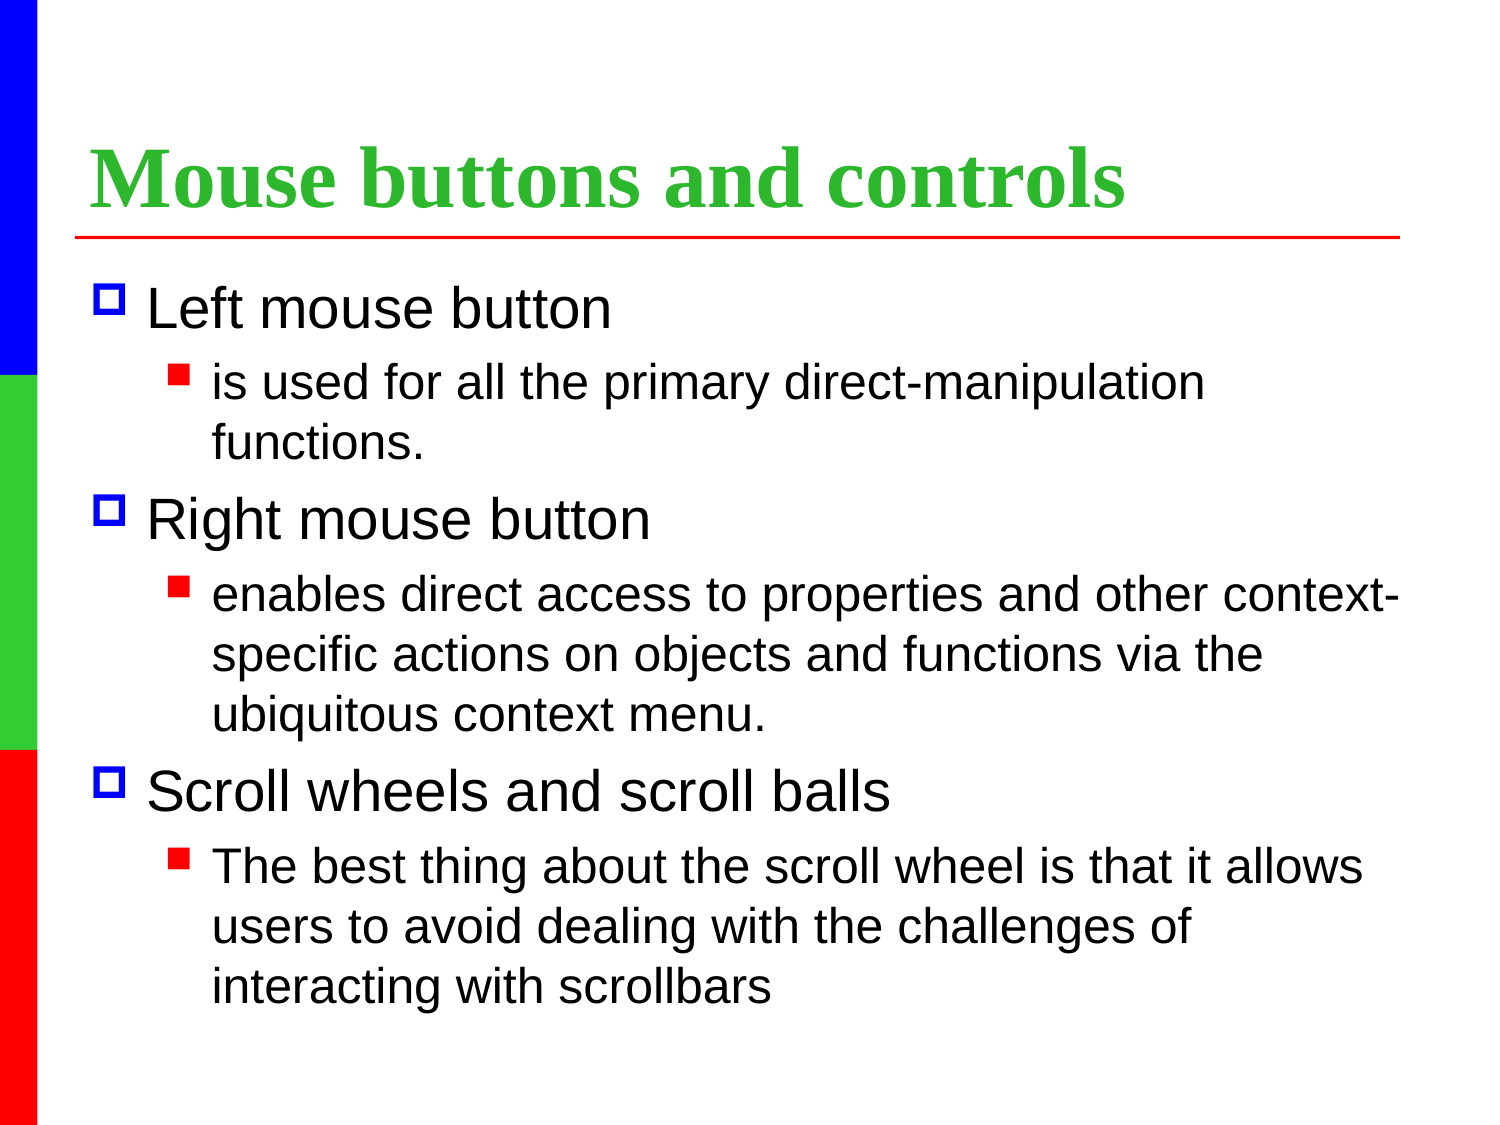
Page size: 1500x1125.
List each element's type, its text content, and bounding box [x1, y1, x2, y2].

title Mouse buttons and controls [74, 45, 1426, 233]
list Left mouse button is used for all the primary direct-manipulation functions. Right mouse button enables direct access to properties and other context-specific actions on objects and functions via the ubiquitous context menu. Scroll wheels and scroll balls The best thing about the scroll wheel is that it allows users to avoid dealing with the challenges of interacting with scrollbars [74, 262, 1426, 1006]
